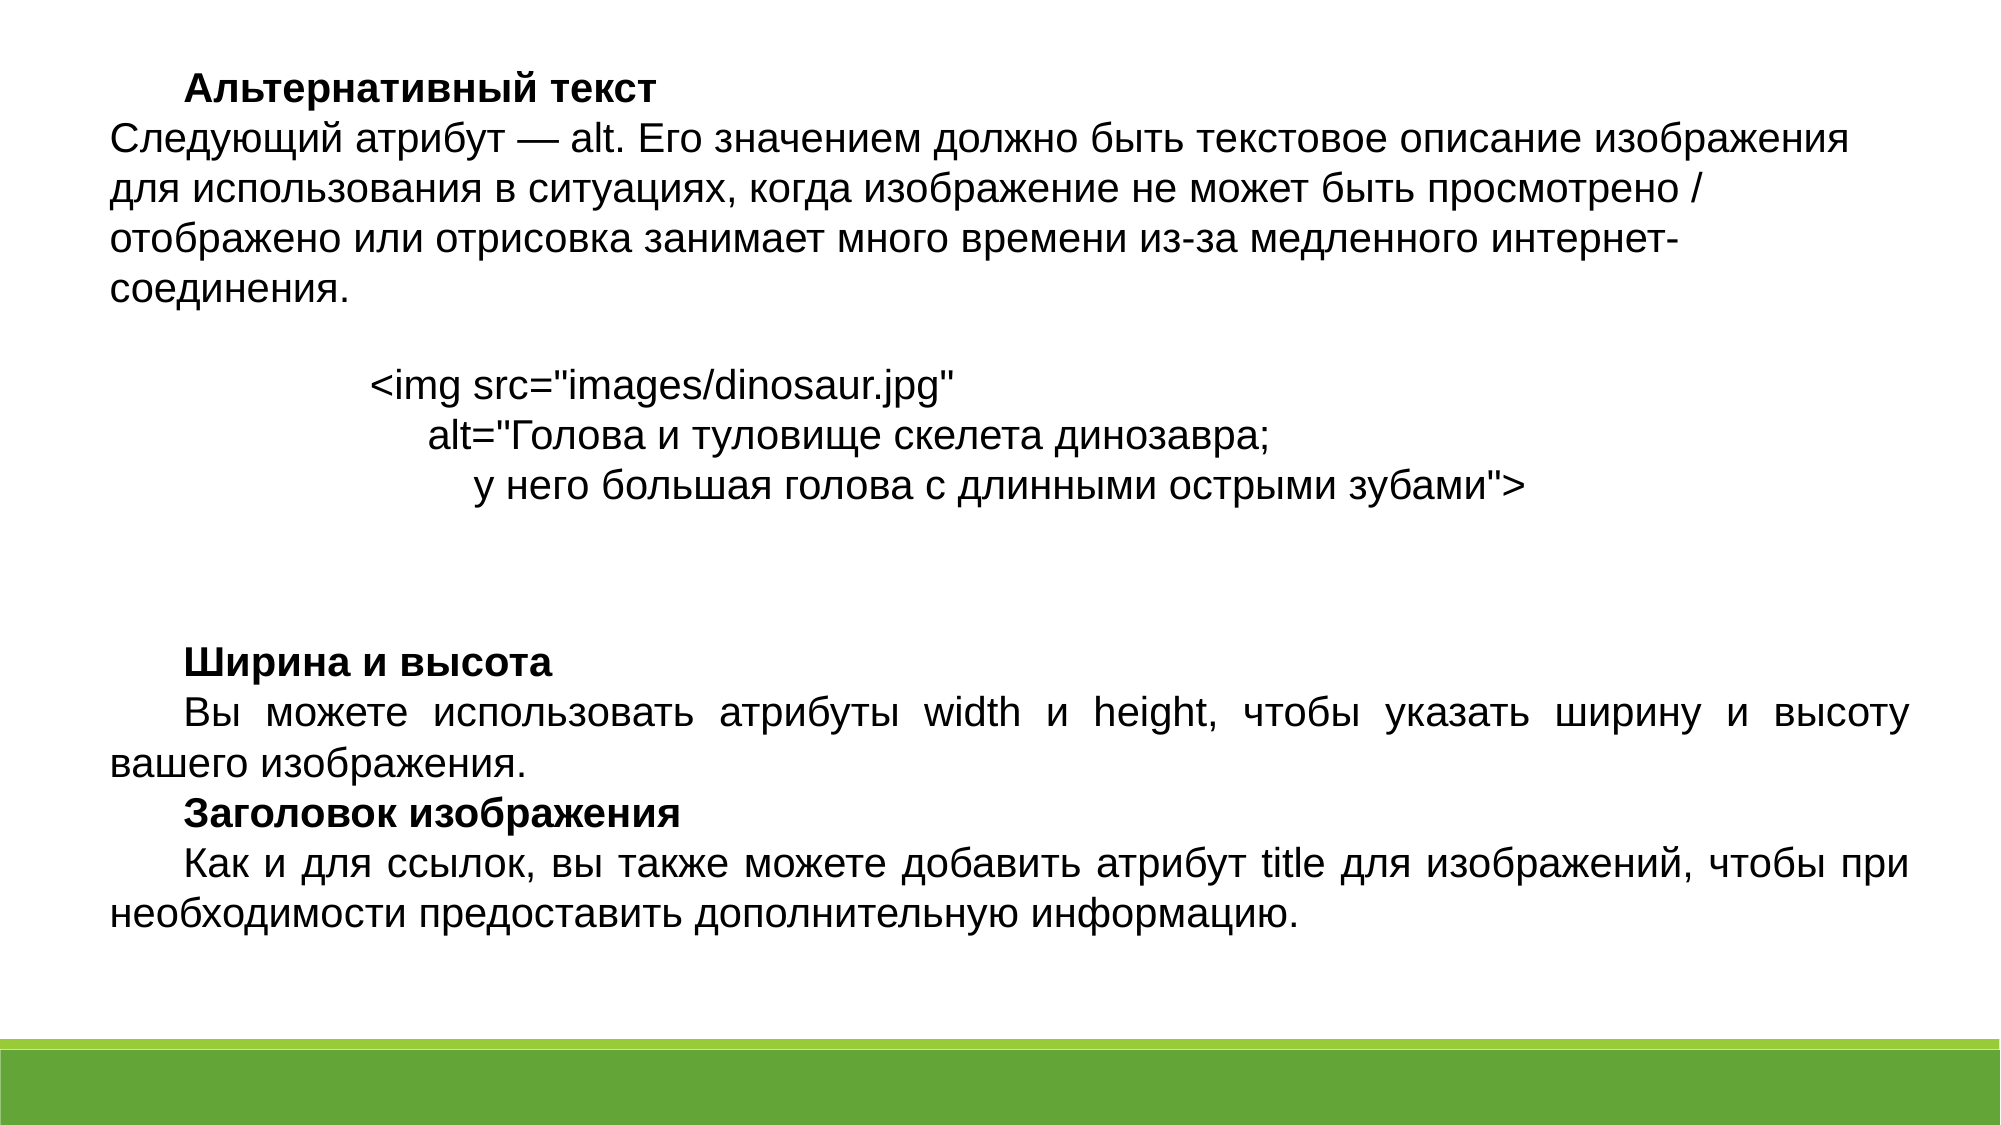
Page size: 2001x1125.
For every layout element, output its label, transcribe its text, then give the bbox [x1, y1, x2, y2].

text_box <img src="images/dinosaur.jpg" alt="Голова и туловище скелета динозавра; у него большая голова с длинными острыми зубами"> [281, 350, 1609, 517]
text_box Альтернативный текст Следующий атрибут — alt. Его значением должно быть текстовое описание изображения для использования в ситуациях, когда изображение не может быть просмотрено / отображено или отрисовка занимает много времени из-за медленного интернет-соединения. [94, 53, 1926, 321]
text_box Ширина и высота Вы можете использовать атрибуты width и height, чтобы указать ширину и высоту вашего изображения. Заголовок изображения Как и для ссылок, вы также можете добавить атрибут title для изображений, чтобы при необходимости предоставить дополнительную информацию. [94, 627, 1926, 946]
